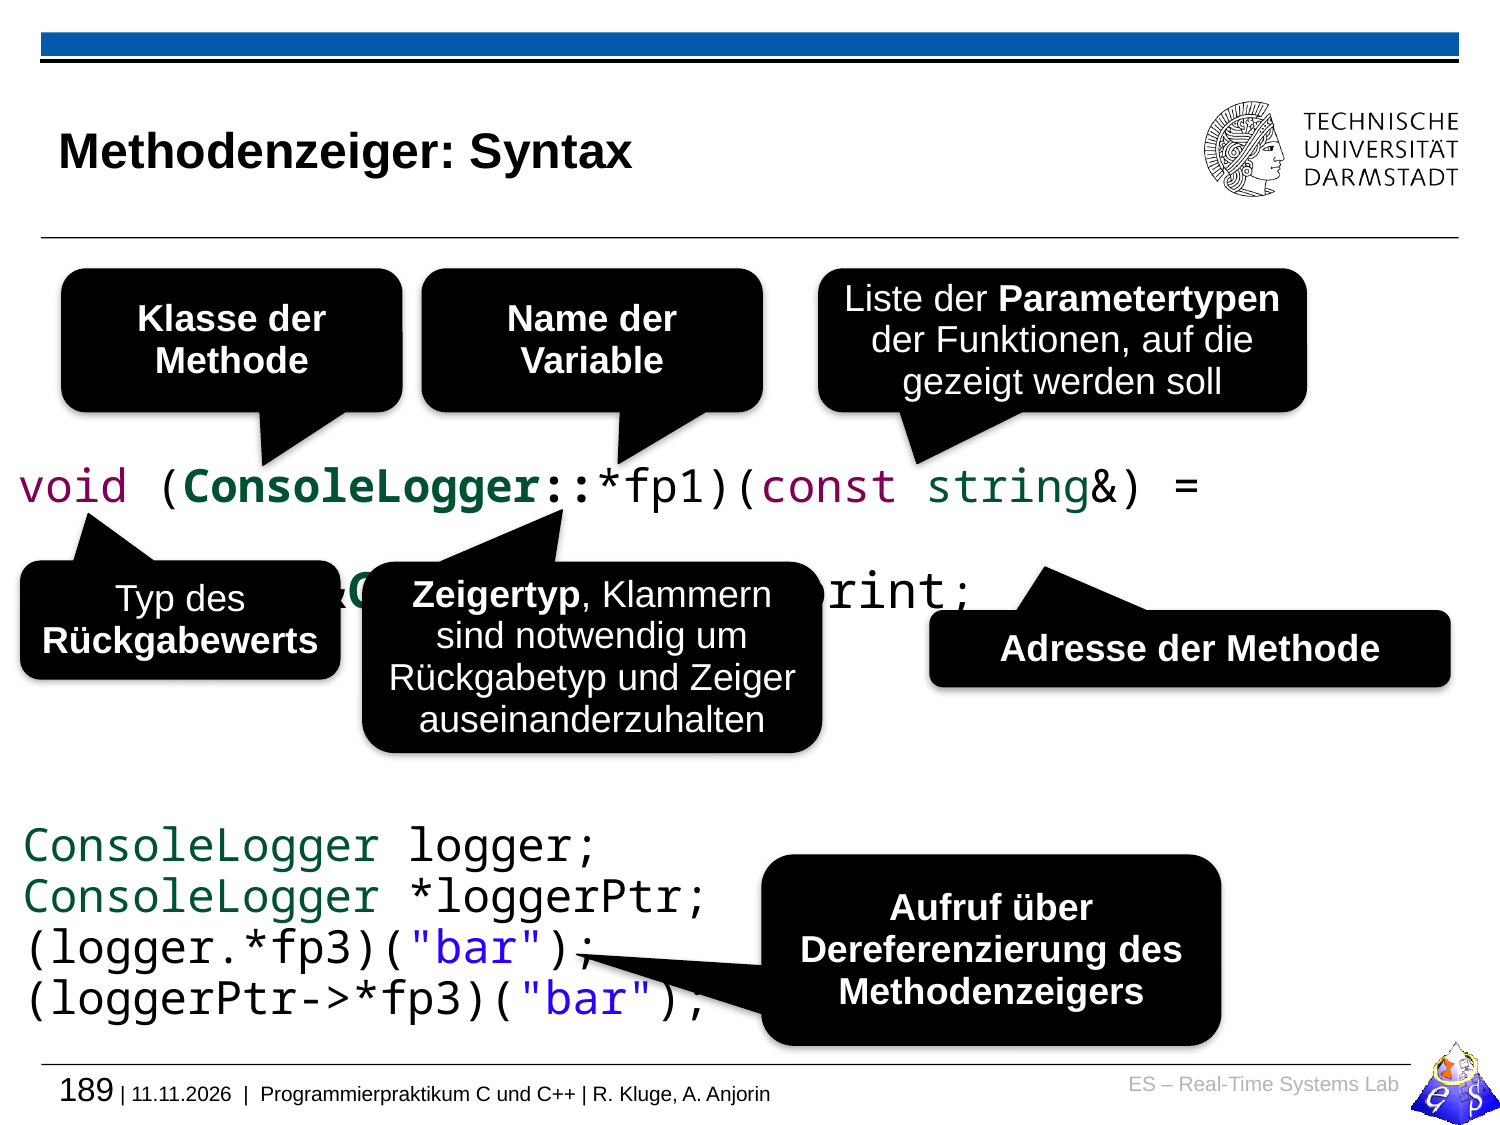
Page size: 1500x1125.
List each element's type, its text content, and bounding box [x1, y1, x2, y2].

text_box Liste der Parametertypen der Funktionen, auf die gezeigt werden soll [818, 268, 1308, 465]
text_box void (ConsoleLogger::*fp1)(const string&) = &ConsoleLogger::print; [3, 453, 1500, 627]
text_box Zeigertyp, Klammern sind notwendig um Rückgabetyp und Zeiger auseinanderzuhalten [362, 509, 823, 754]
title Methodenzeiger: Syntax [58, 80, 1187, 218]
text_box Adresse der Methode [929, 566, 1451, 688]
picture [1187, 84, 1483, 214]
picture [1411, 1041, 1500, 1125]
text_box Klasse der Methode [61, 268, 403, 466]
text_box Aufruf über Dereferenzierung des Methodenzeigers [575, 854, 1222, 1046]
text_box Name der Variable [421, 268, 763, 465]
text_box Typ des Rückgabewerts [20, 512, 341, 680]
text_box ConsoleLogger logger; ConsoleLogger *loggerPtr; (logger.*fp3)("bar"); (loggerPtr->*fp3)("bar"); [7, 813, 758, 1084]
